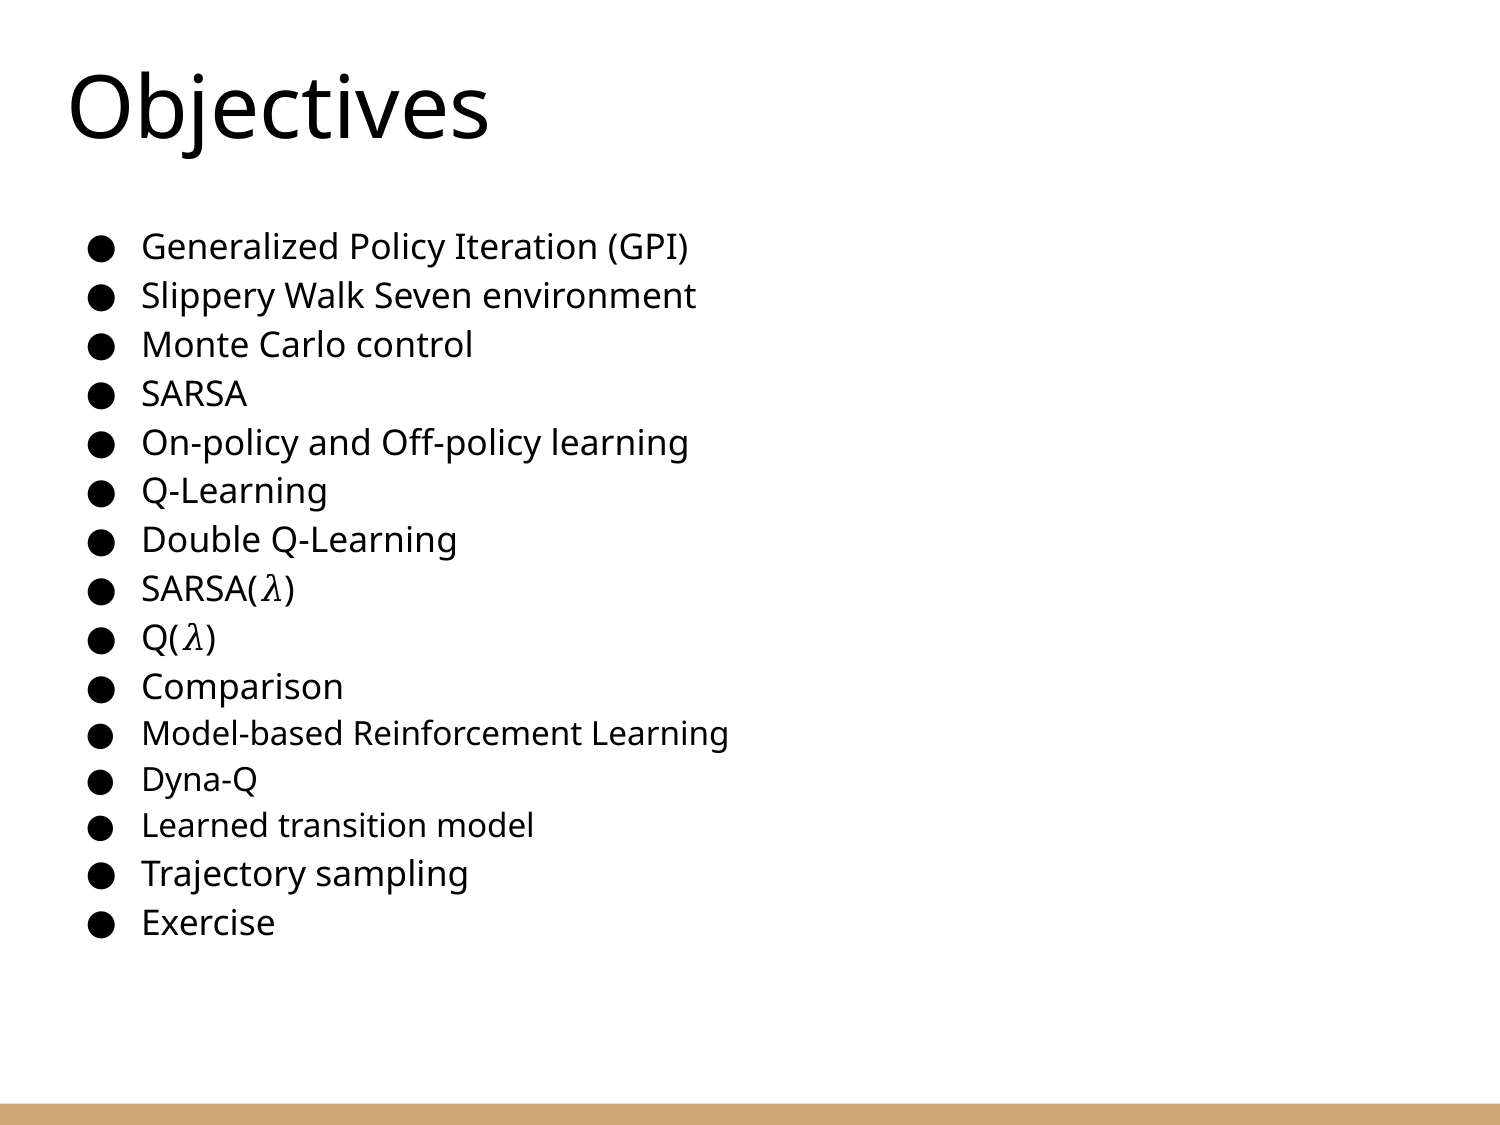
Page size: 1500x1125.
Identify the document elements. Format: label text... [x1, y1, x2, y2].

title Objectives [51, 69, 1449, 172]
list Generalized Policy Iteration (GPI) Slippery Walk Seven environment Monte Carlo control SARSA On-policy and Off-policy learning Q-Learning Double Q-Learning SARSA(𝜆) Q(𝜆) Comparison Model-based Reinforcement Learning Dyna-Q Learned transition model Trajectory sampling Exercise [51, 202, 1449, 1056]
